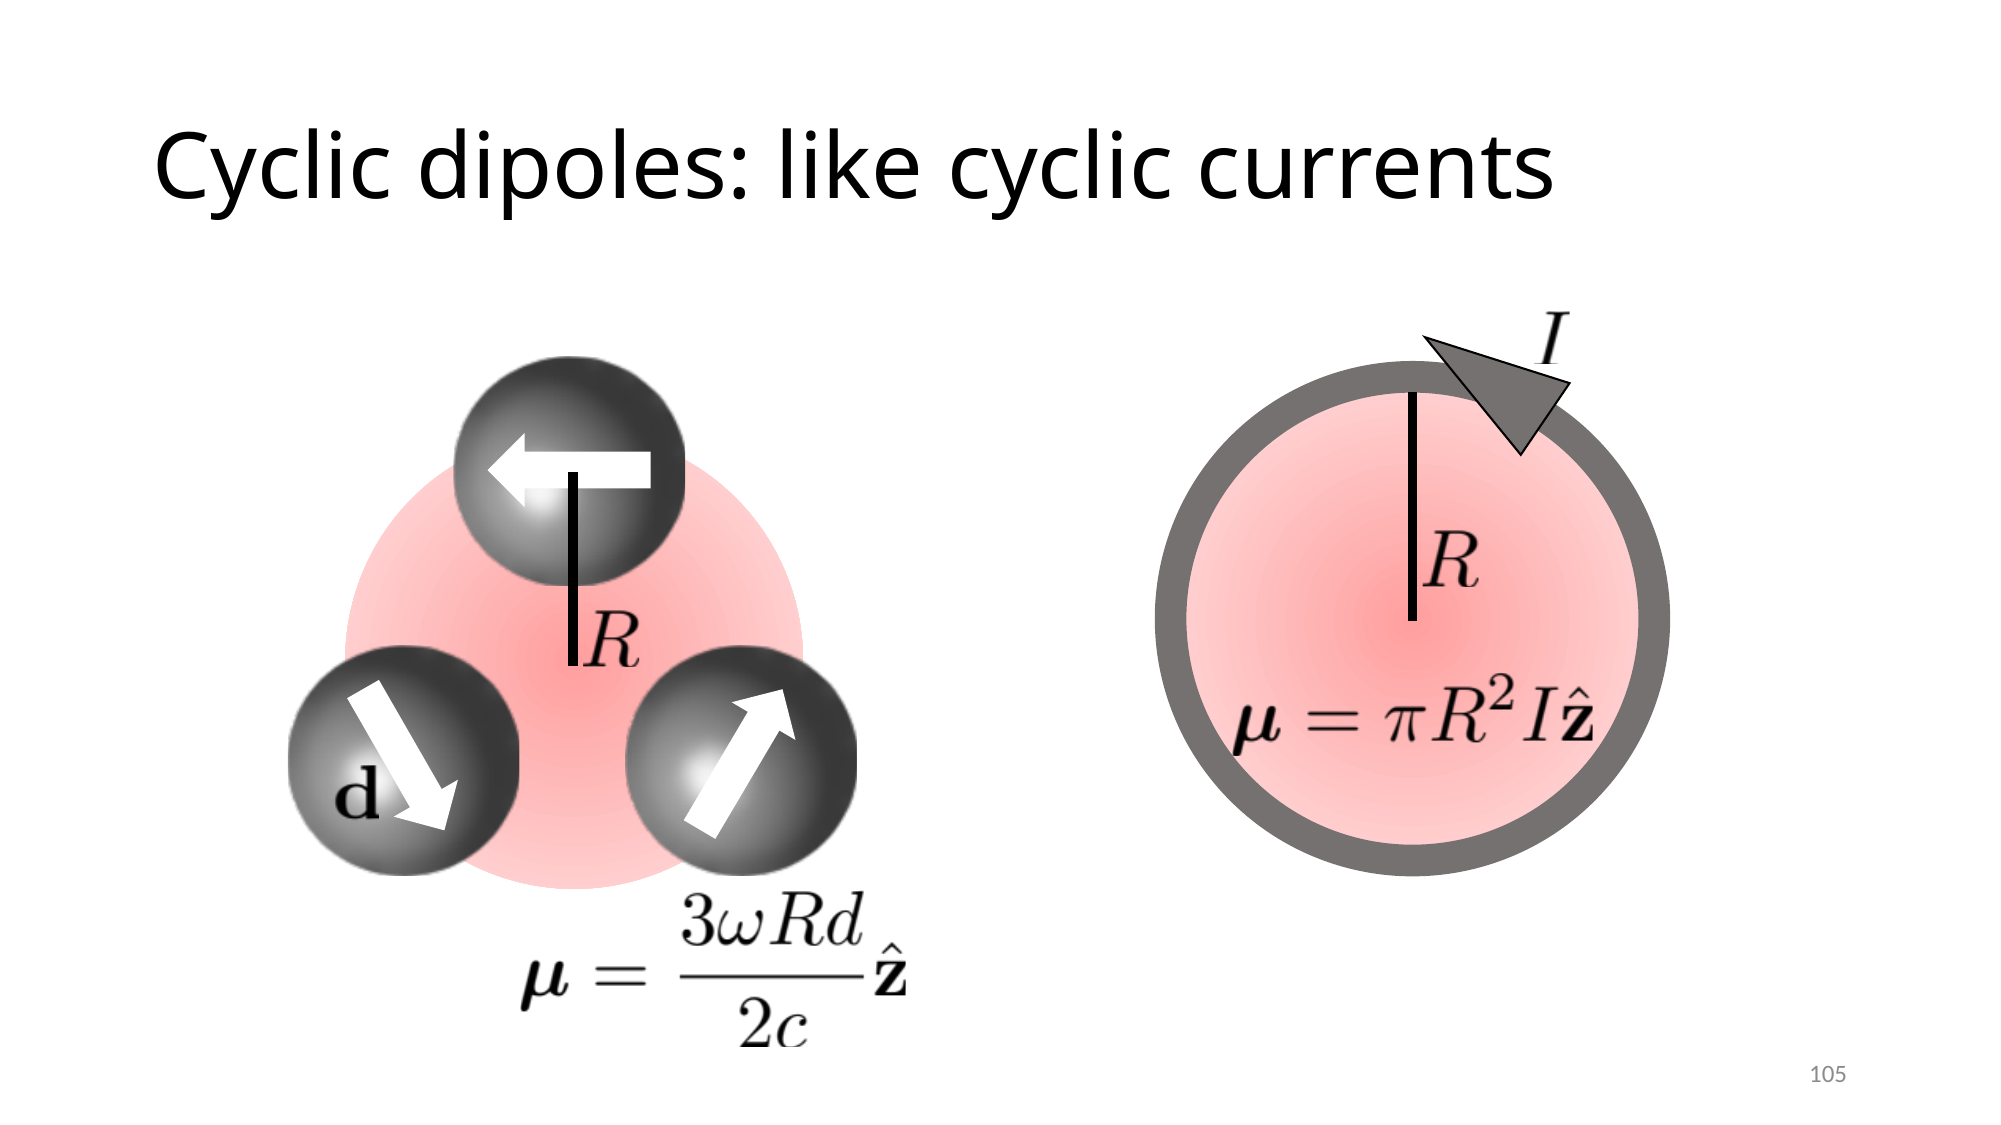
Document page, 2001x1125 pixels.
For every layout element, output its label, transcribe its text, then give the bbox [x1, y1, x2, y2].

picture [1422, 529, 1479, 587]
picture [287, 645, 520, 876]
picture [520, 890, 906, 1047]
text_box [344, 459, 804, 890]
picture [583, 609, 857, 876]
picture [453, 356, 686, 586]
text_box [1234, 756, 1591, 844]
text_box [1187, 393, 1638, 753]
text_box [1422, 335, 1572, 457]
picture [1232, 672, 1593, 756]
text_box [1154, 360, 1671, 877]
title Cyclic dipoles: like cyclic currents [137, 59, 1863, 278]
slide_number 104 [1412, 1042, 1863, 1103]
picture [1534, 311, 1570, 364]
